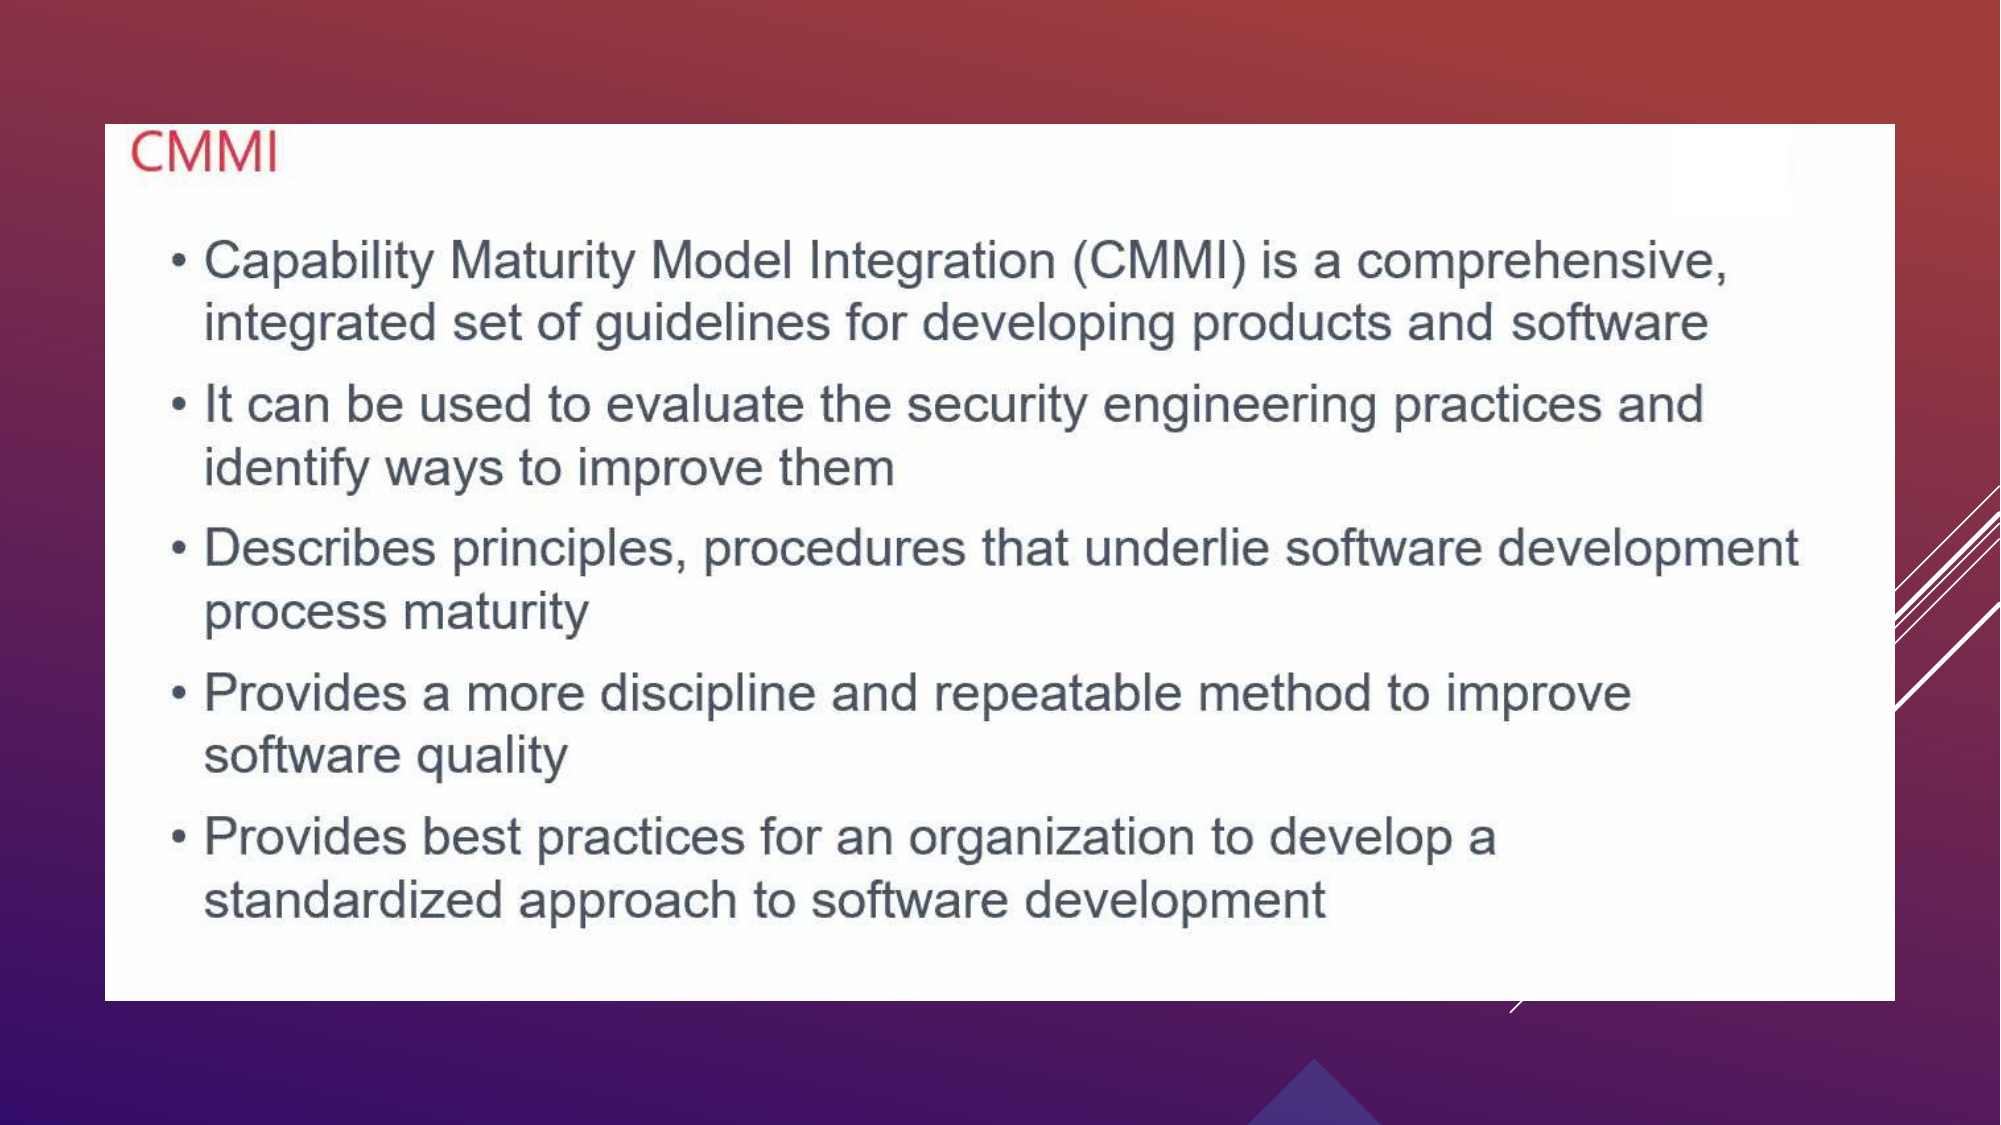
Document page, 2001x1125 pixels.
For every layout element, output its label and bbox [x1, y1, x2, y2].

text_box [105, 123, 1895, 1125]
